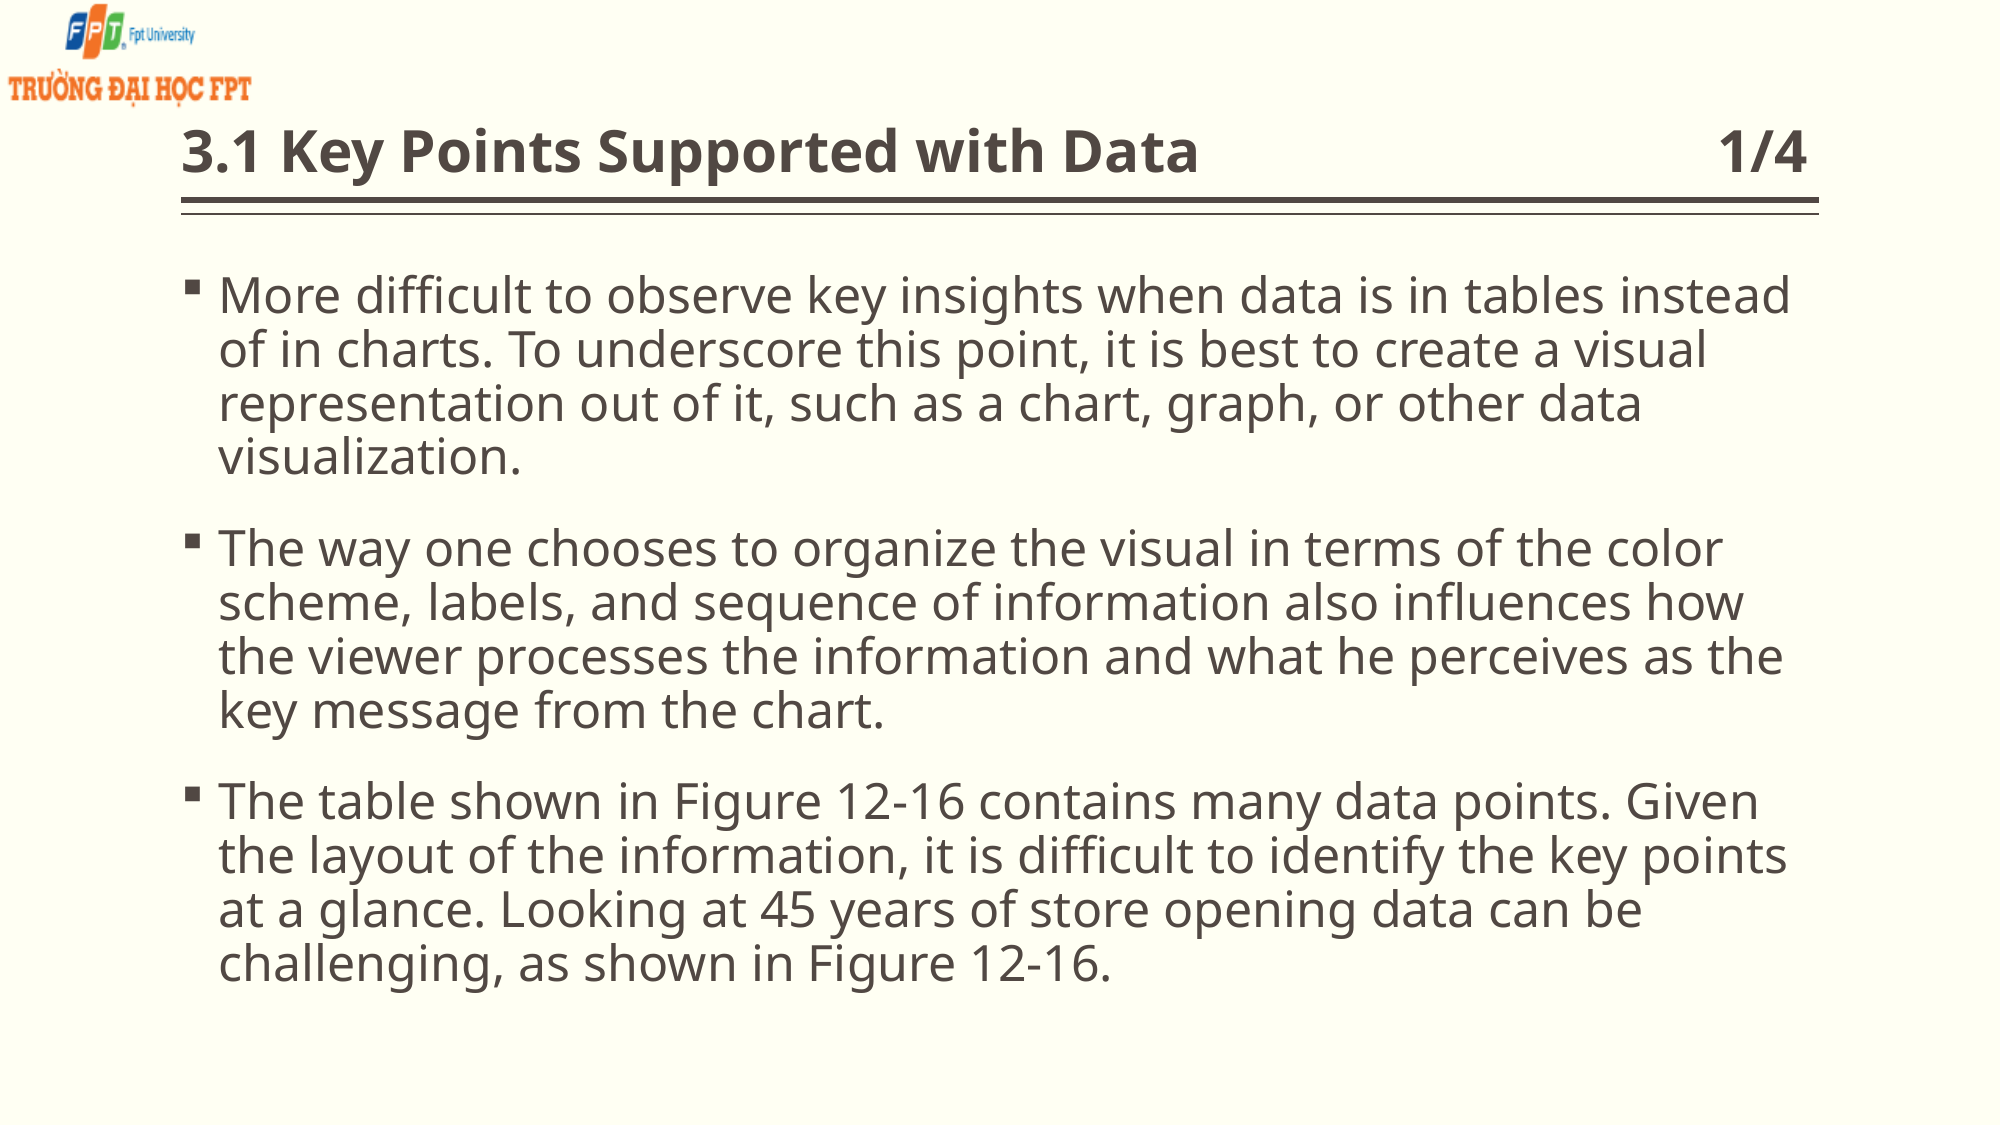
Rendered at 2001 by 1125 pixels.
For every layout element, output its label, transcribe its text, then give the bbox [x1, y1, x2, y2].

picture [0, 0, 272, 121]
list More difficult to observe key insights when data is in tables instead of in charts. To underscore this point, it is best to create a visual representation out of it, such as a chart, graph, or other data visualization. The way one chooses to organize the visual in terms of the color scheme, labels, and sequence of information also influences how the viewer processes the information and what he perceives as the key message from the chart. The table shown in Figure 12-16 contains many data points. Given the layout of the information, it is difficult to identify the key points at a glance. Looking at 45 years of store opening data can be challenging, as shown in Figure 12-16. [181, 262, 1819, 1013]
title 3.1 Key Points Supported with Data 1/4 [181, 12, 1819, 193]
